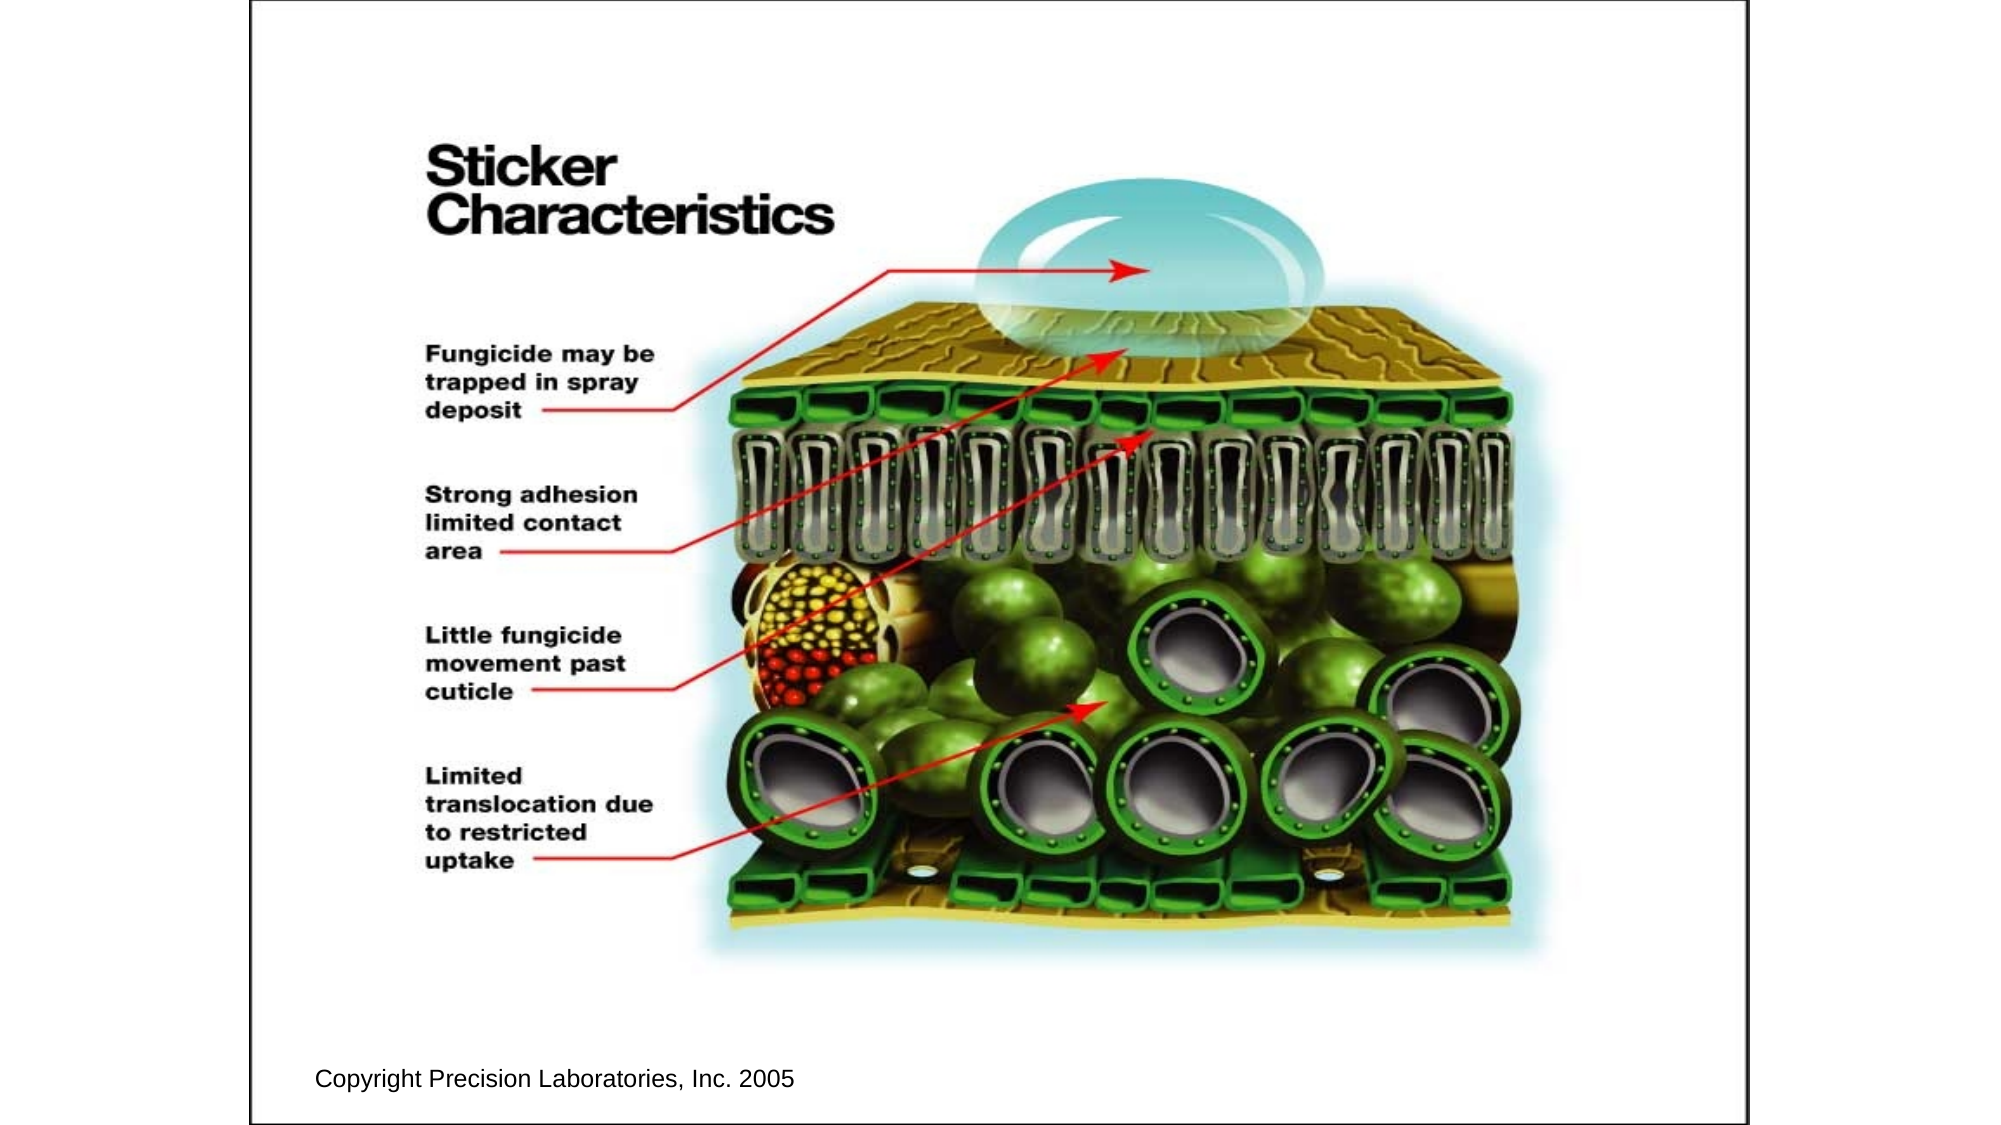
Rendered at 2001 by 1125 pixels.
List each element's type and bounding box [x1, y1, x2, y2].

picture [249, 0, 1750, 1125]
